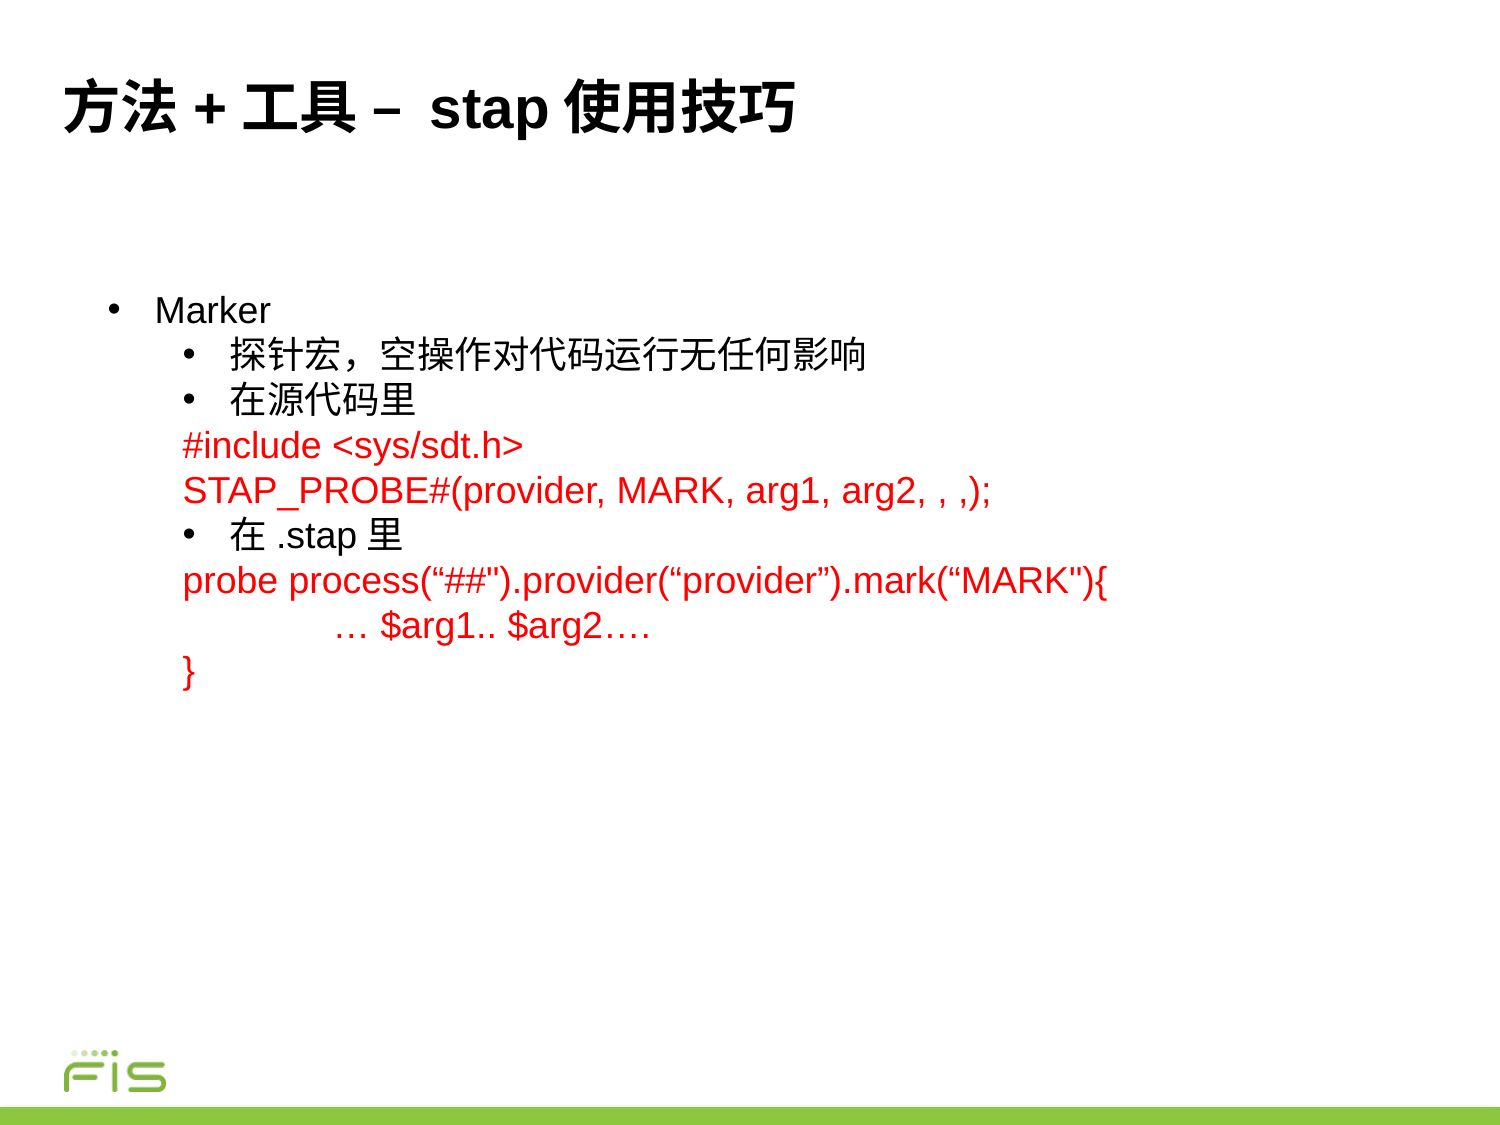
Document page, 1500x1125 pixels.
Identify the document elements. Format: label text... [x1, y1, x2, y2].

text_box Marker 探针宏，空操作对代码运行无任何影响 在源代码里 #include <sys/sdt.h> STAP_PROBE#(provider, MARK, arg1, arg2, , ,); 在.stap里 probe process(“##").provider(“provider”).mark(“MARK"){ … $arg1.. $arg2…. } [92, 278, 1404, 744]
picture [64, 1050, 166, 1092]
title 方法+工具 – stap使用技巧 [62, 83, 1435, 256]
